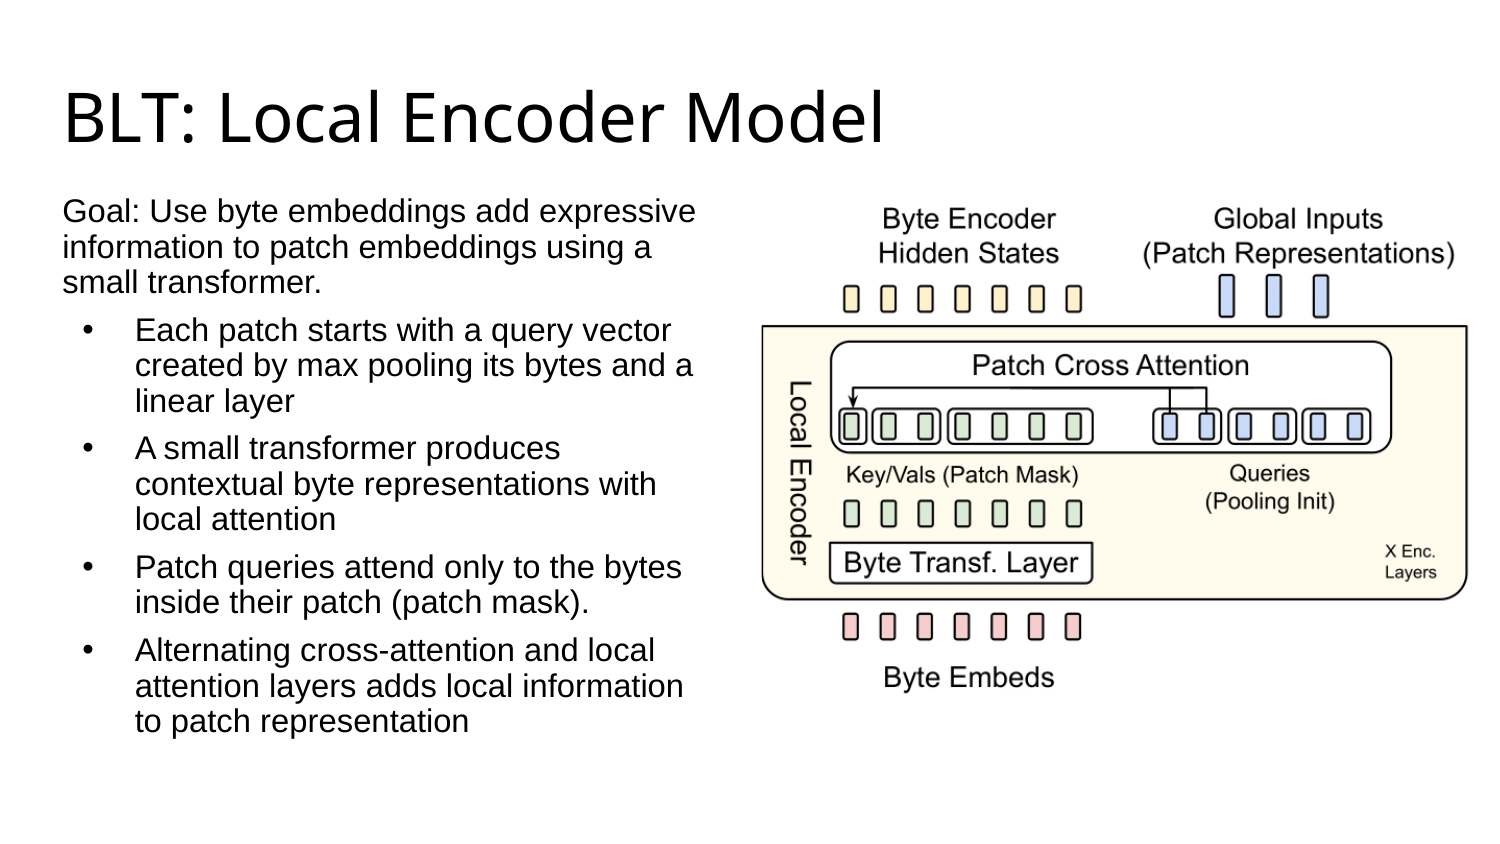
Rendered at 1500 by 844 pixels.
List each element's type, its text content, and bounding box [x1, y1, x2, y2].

list Goal: Use byte embeddings add expressive information to patch embeddings using a small transformer. Each patch starts with a query vector created by max pooling its bytes and a linear layer A small transformer produces contextual byte representations with local attention Patch queries attend only to the bytes inside their patch (patch mask). Alternating cross-attention and local attention layers adds local information to patch representation [51, 189, 712, 750]
picture [761, 180, 1500, 758]
title BLT: Local Encoder Model [51, 72, 1449, 167]
